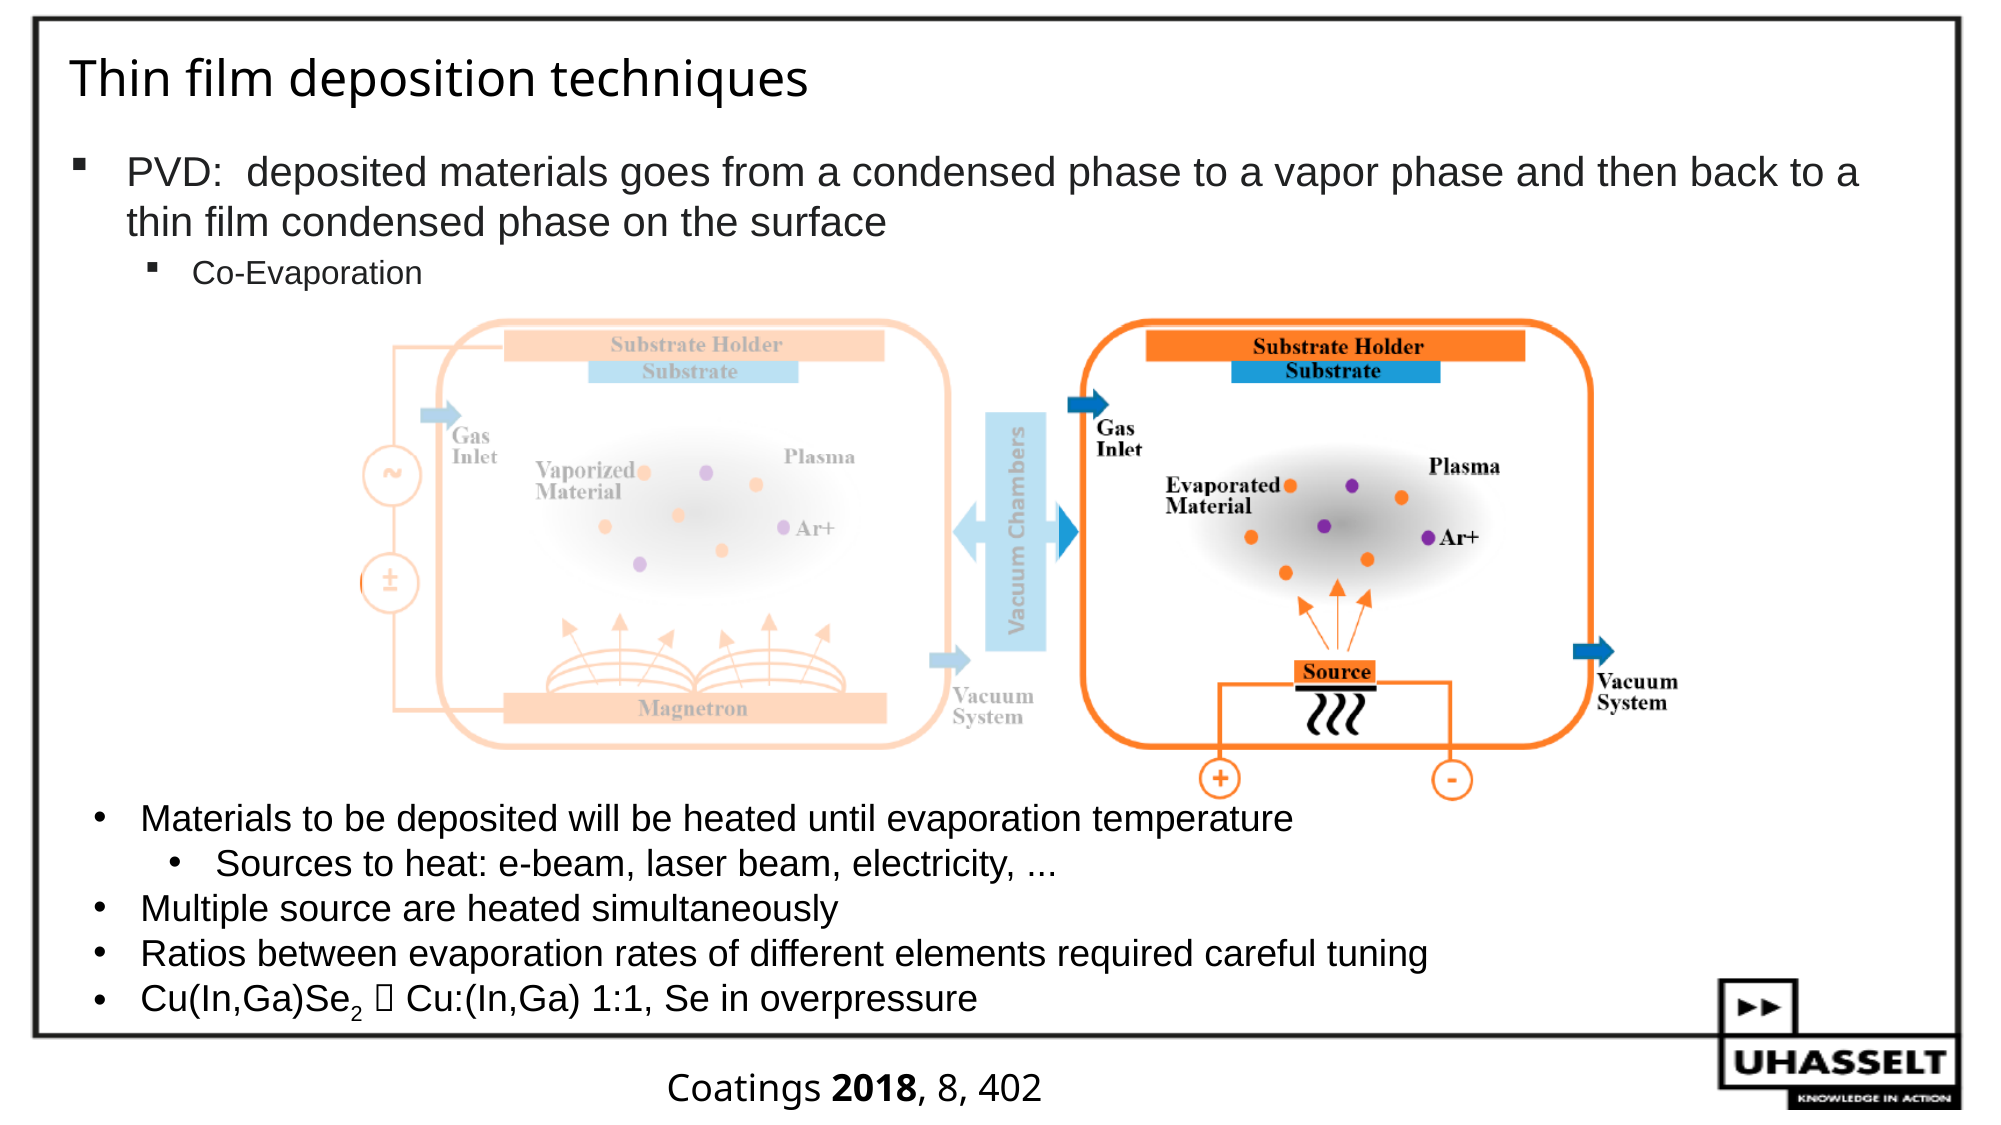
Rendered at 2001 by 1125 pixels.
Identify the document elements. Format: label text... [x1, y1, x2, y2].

text_box Coatings 2018, 8, 402 [651, 1078, 1402, 1117]
picture [338, 290, 1716, 807]
picture [27, 12, 1968, 1110]
text_box Materials to be deposited will be heated until evaporation temperature Sources to heat: e-beam, laser beam, electricity, ... Multiple source are heated simultaneously Ratios between evaporation rates of different elements required careful tuning Cu(In,Ga)Se2  Cu:(In,Ga) 1:1, Se in overpressure [78, 786, 1816, 1078]
list PVD: deposited materials goes from a condensed phase to a vapor phase and then back to a thin film condensed phase on the surface Co-Evaporation [55, 137, 1945, 965]
title Thin film deposition techniques [55, 30, 1945, 122]
